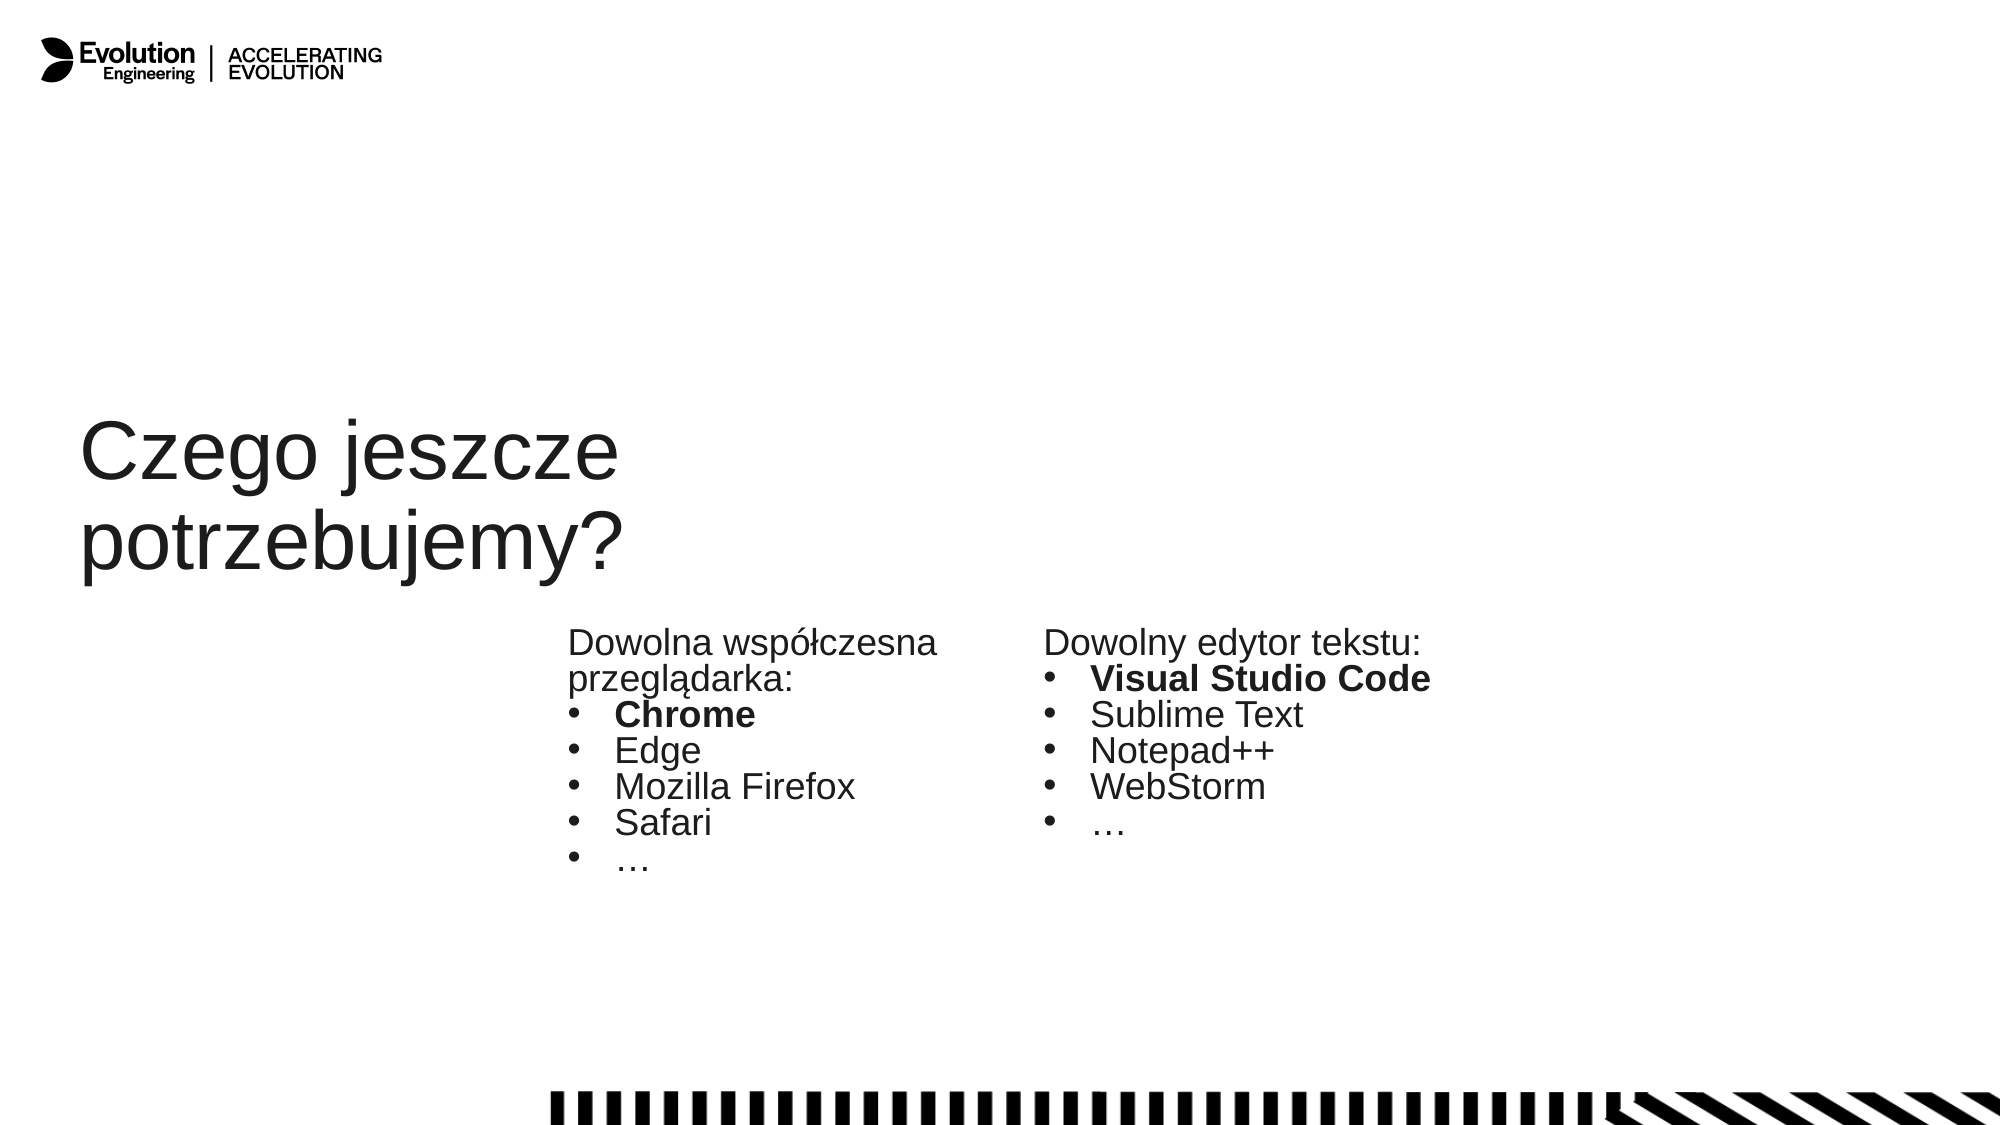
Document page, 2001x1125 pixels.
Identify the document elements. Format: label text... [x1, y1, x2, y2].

list Dowolna współczesna przeglądarka: Chrome Edge Mozilla Firefox Safari … [552, 619, 982, 876]
list Czego jeszcze potrzebujemy? [64, 400, 963, 588]
picture [26, 29, 396, 92]
picture [0, 1090, 2000, 1125]
list Dowolny edytor tekstu: Visual Studio Code Sublime Text Notepad++ WebStorm … [1028, 619, 1458, 876]
